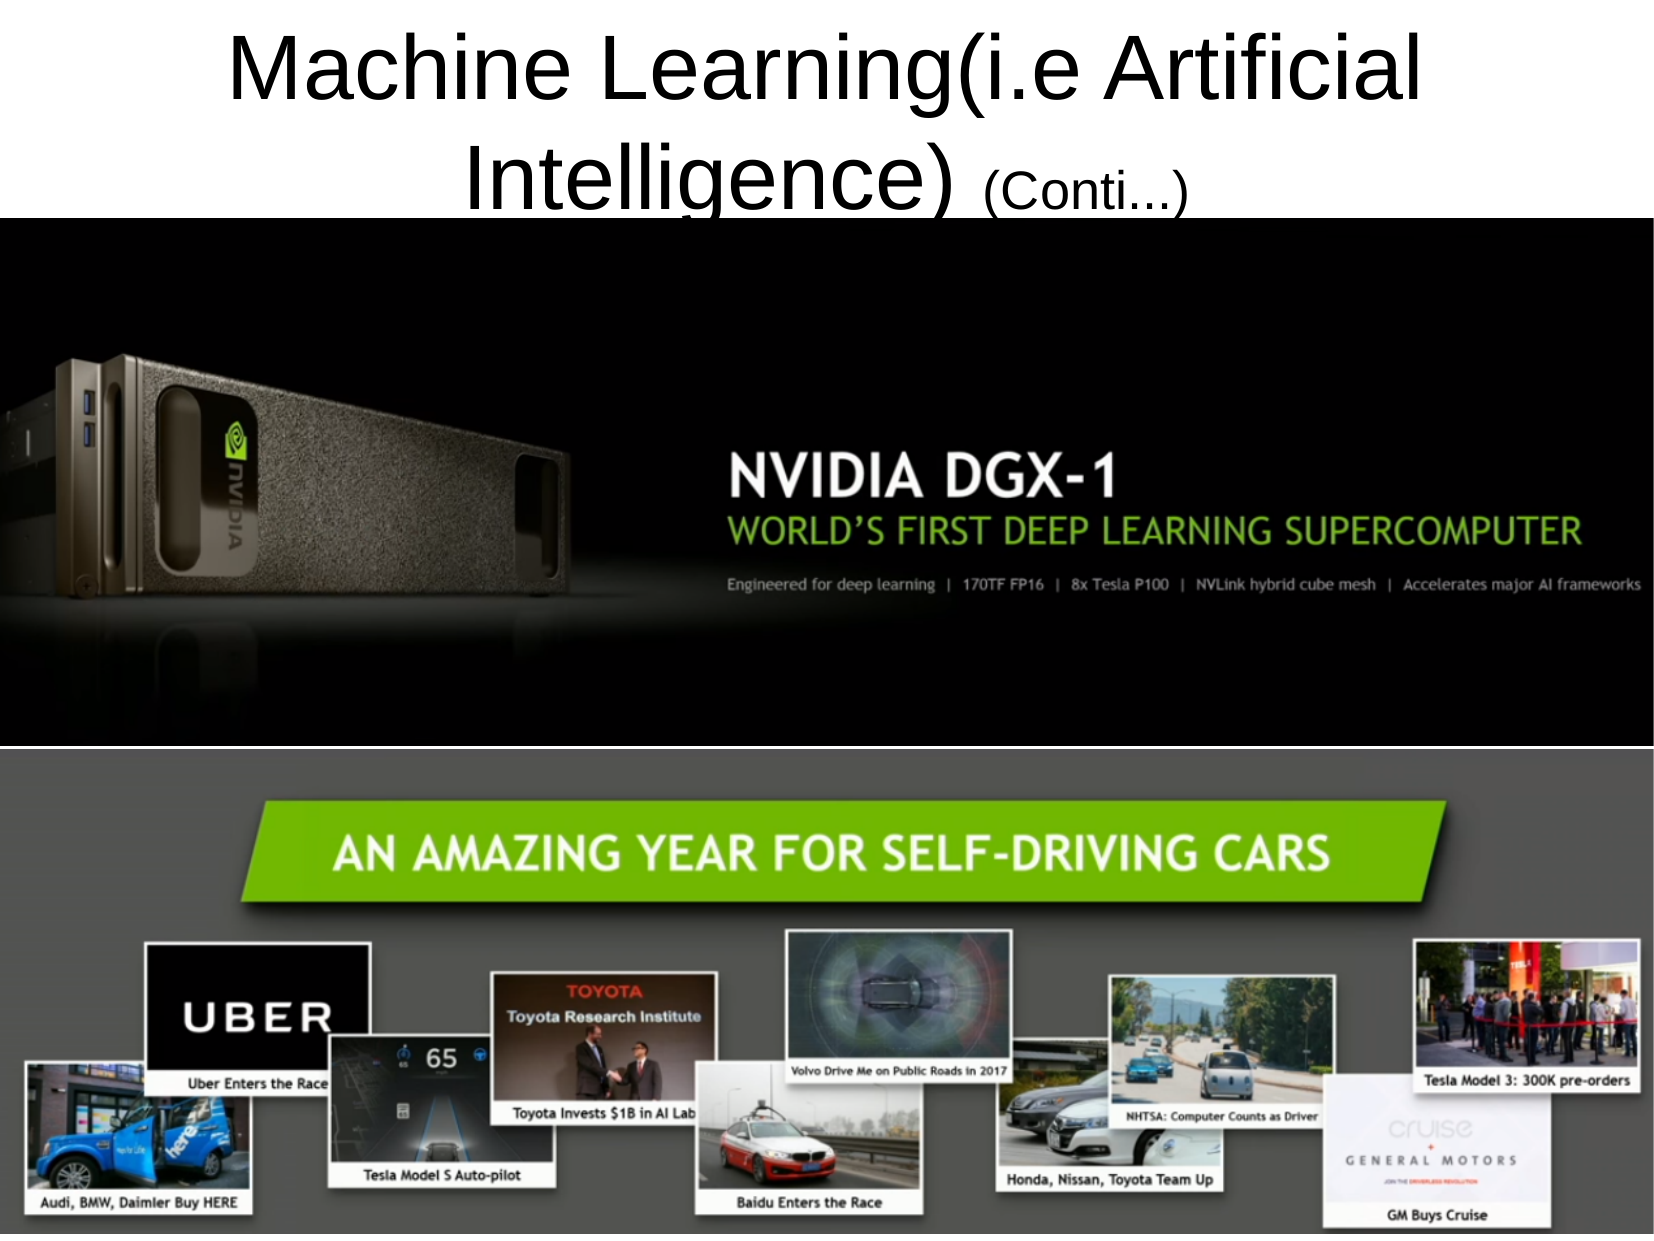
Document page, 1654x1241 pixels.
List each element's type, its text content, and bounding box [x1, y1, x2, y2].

picture [0, 218, 1654, 747]
text_box Machine Learning(i.e Artificial Intelligence) (Conti...) [82, 13, 1571, 215]
picture [0, 748, 1654, 1235]
